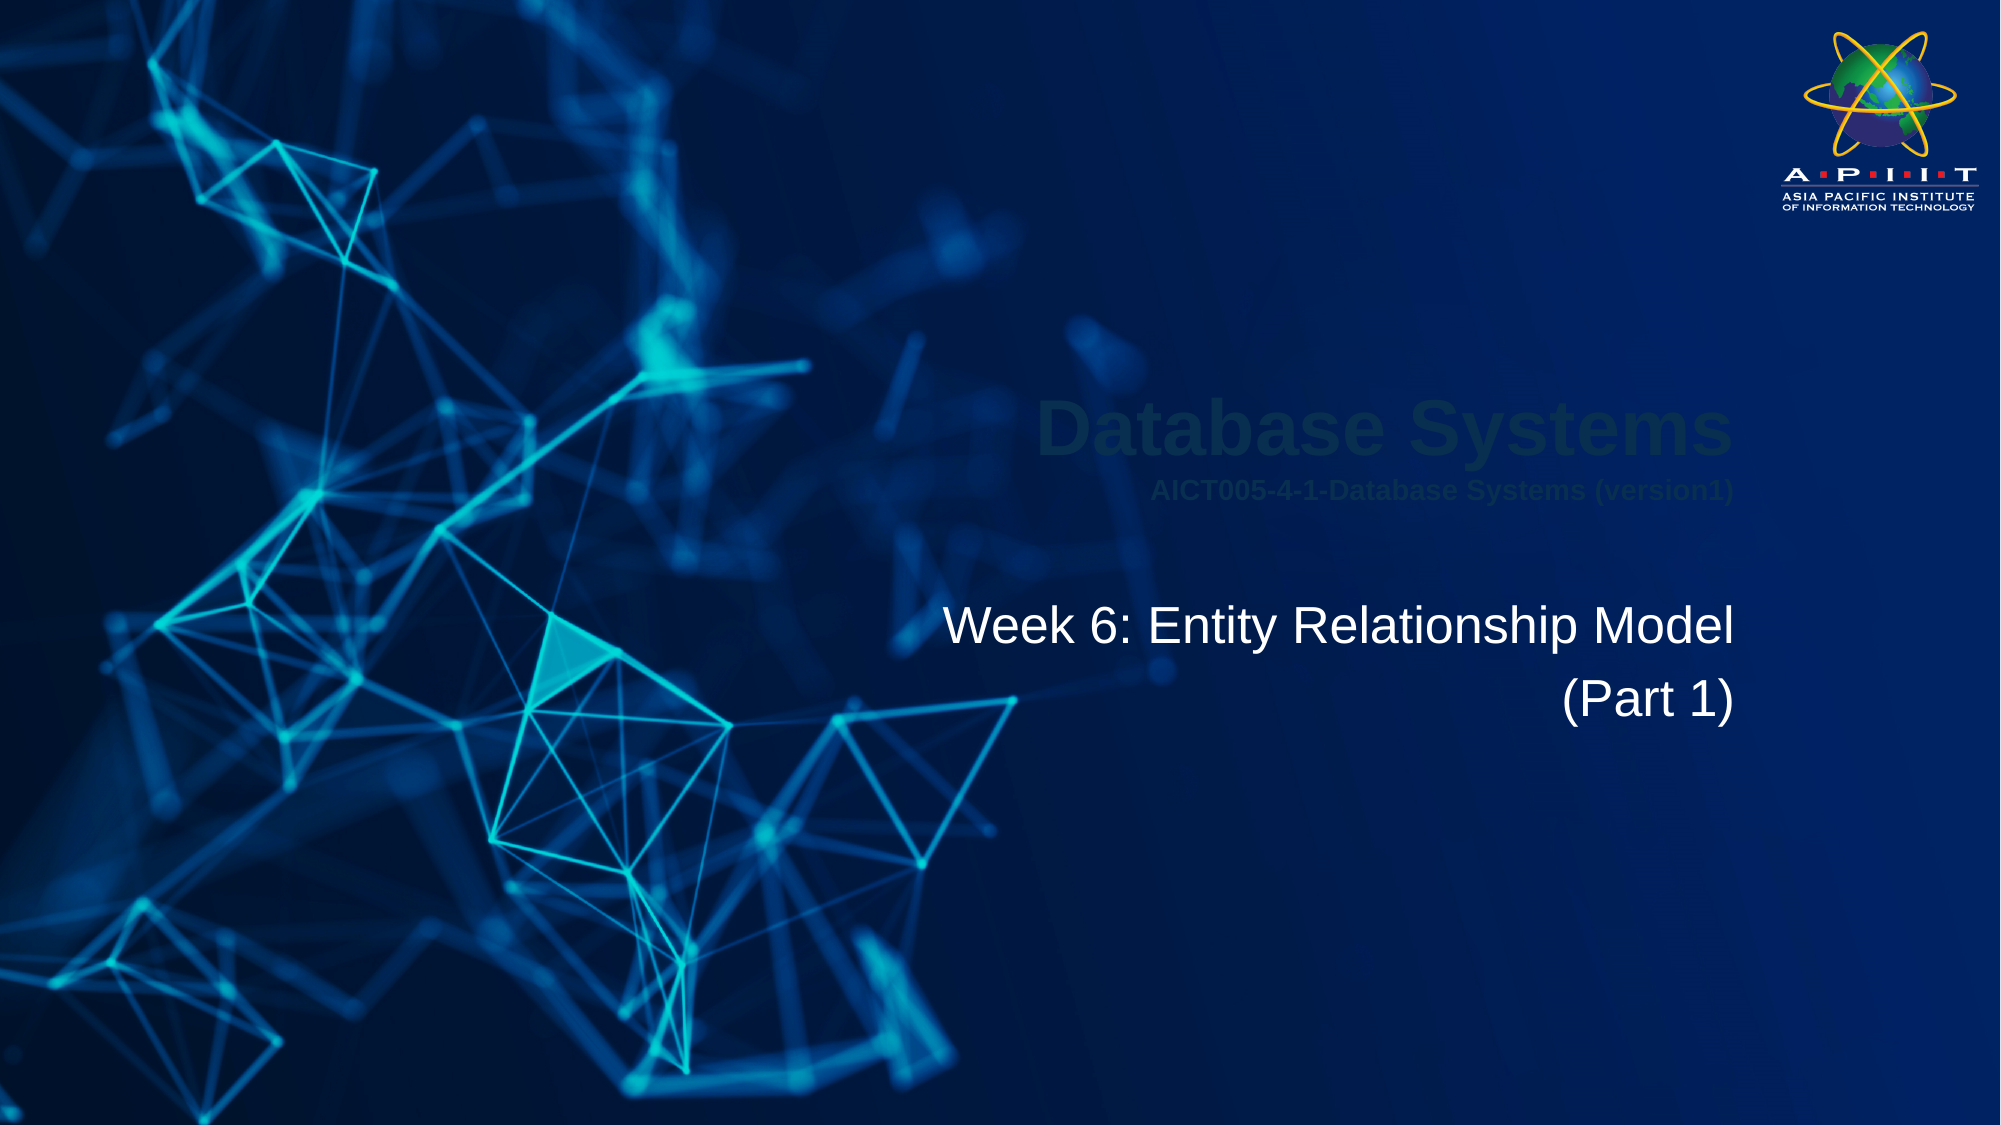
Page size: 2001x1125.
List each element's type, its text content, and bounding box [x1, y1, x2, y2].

picture [0, 0, 2001, 1125]
subtitle Week 6: Entity Relationship Model (Part 1) [639, 584, 1750, 872]
title Database Systems AICT005-4-1-Database Systems (version1) [641, 339, 1750, 543]
